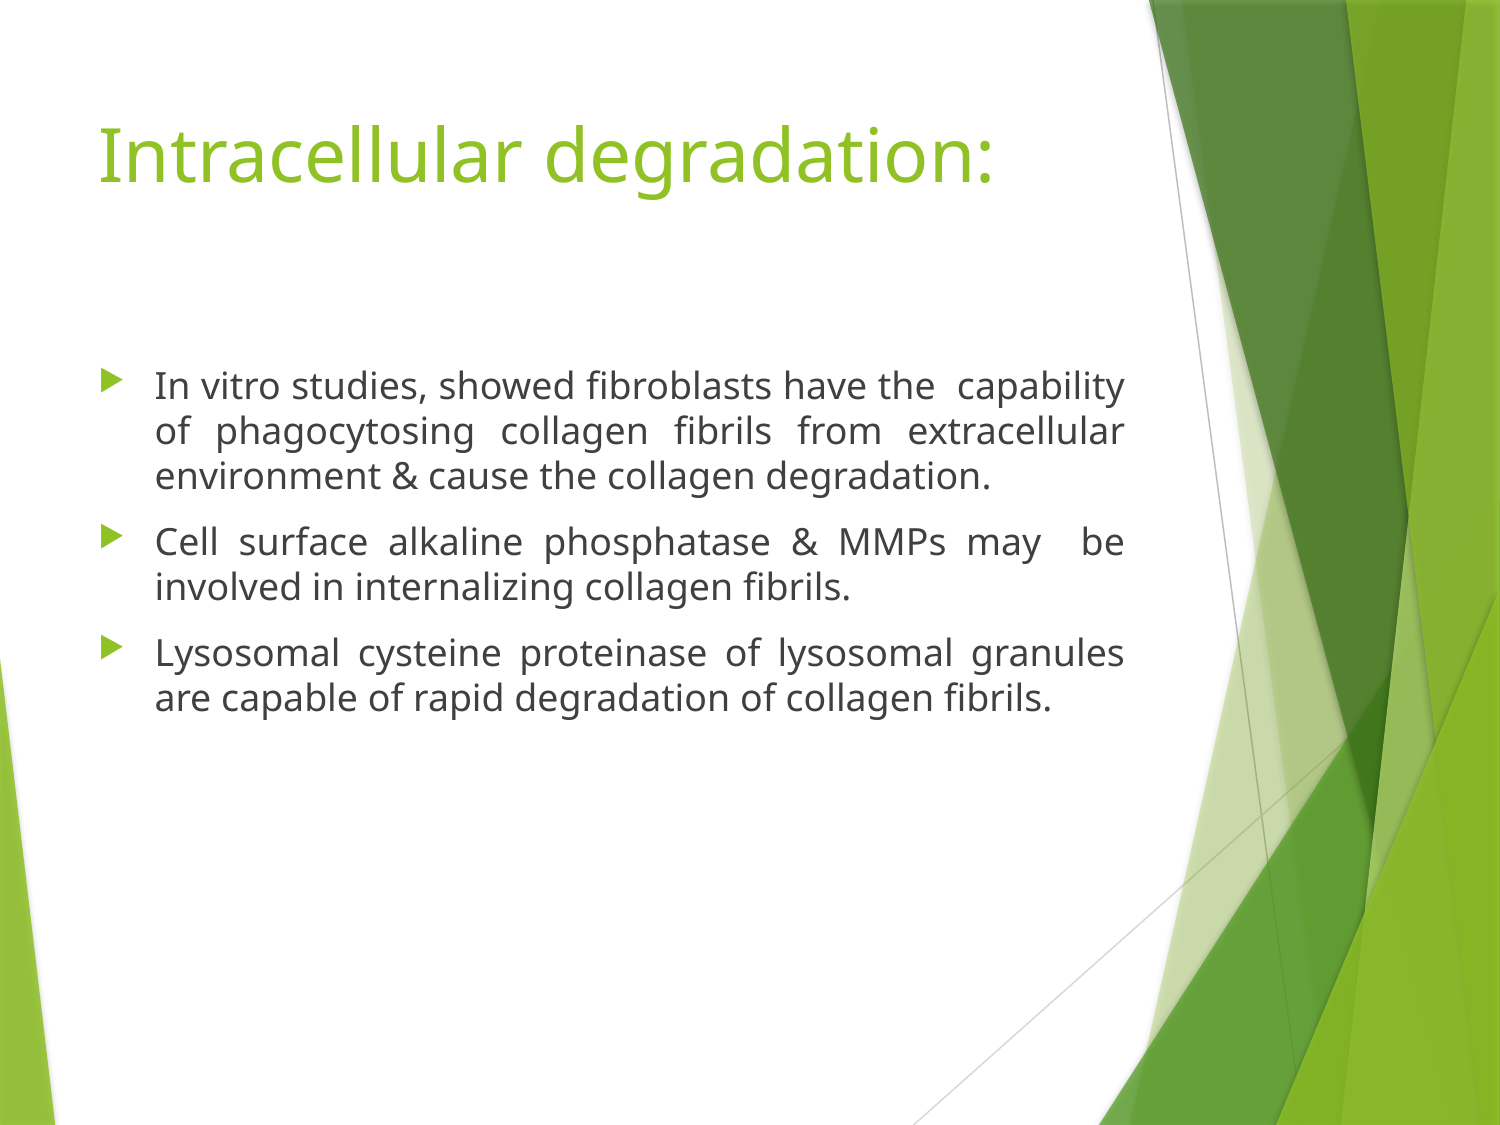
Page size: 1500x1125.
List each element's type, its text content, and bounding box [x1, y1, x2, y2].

title Intracellular degradation: [83, 99, 1141, 317]
list In vitro studies, showed fibroblasts have the capability of phagocytosing collagen fibrils from extracellular environment & cause the collagen degradation. Cell surface alkaline phosphatase & MMPs may be involved in internalizing collagen fibrils. Lysosomal cysteine proteinase of lysosomal granules are capable of rapid degradation of collagen fibrils. [83, 354, 1141, 992]
